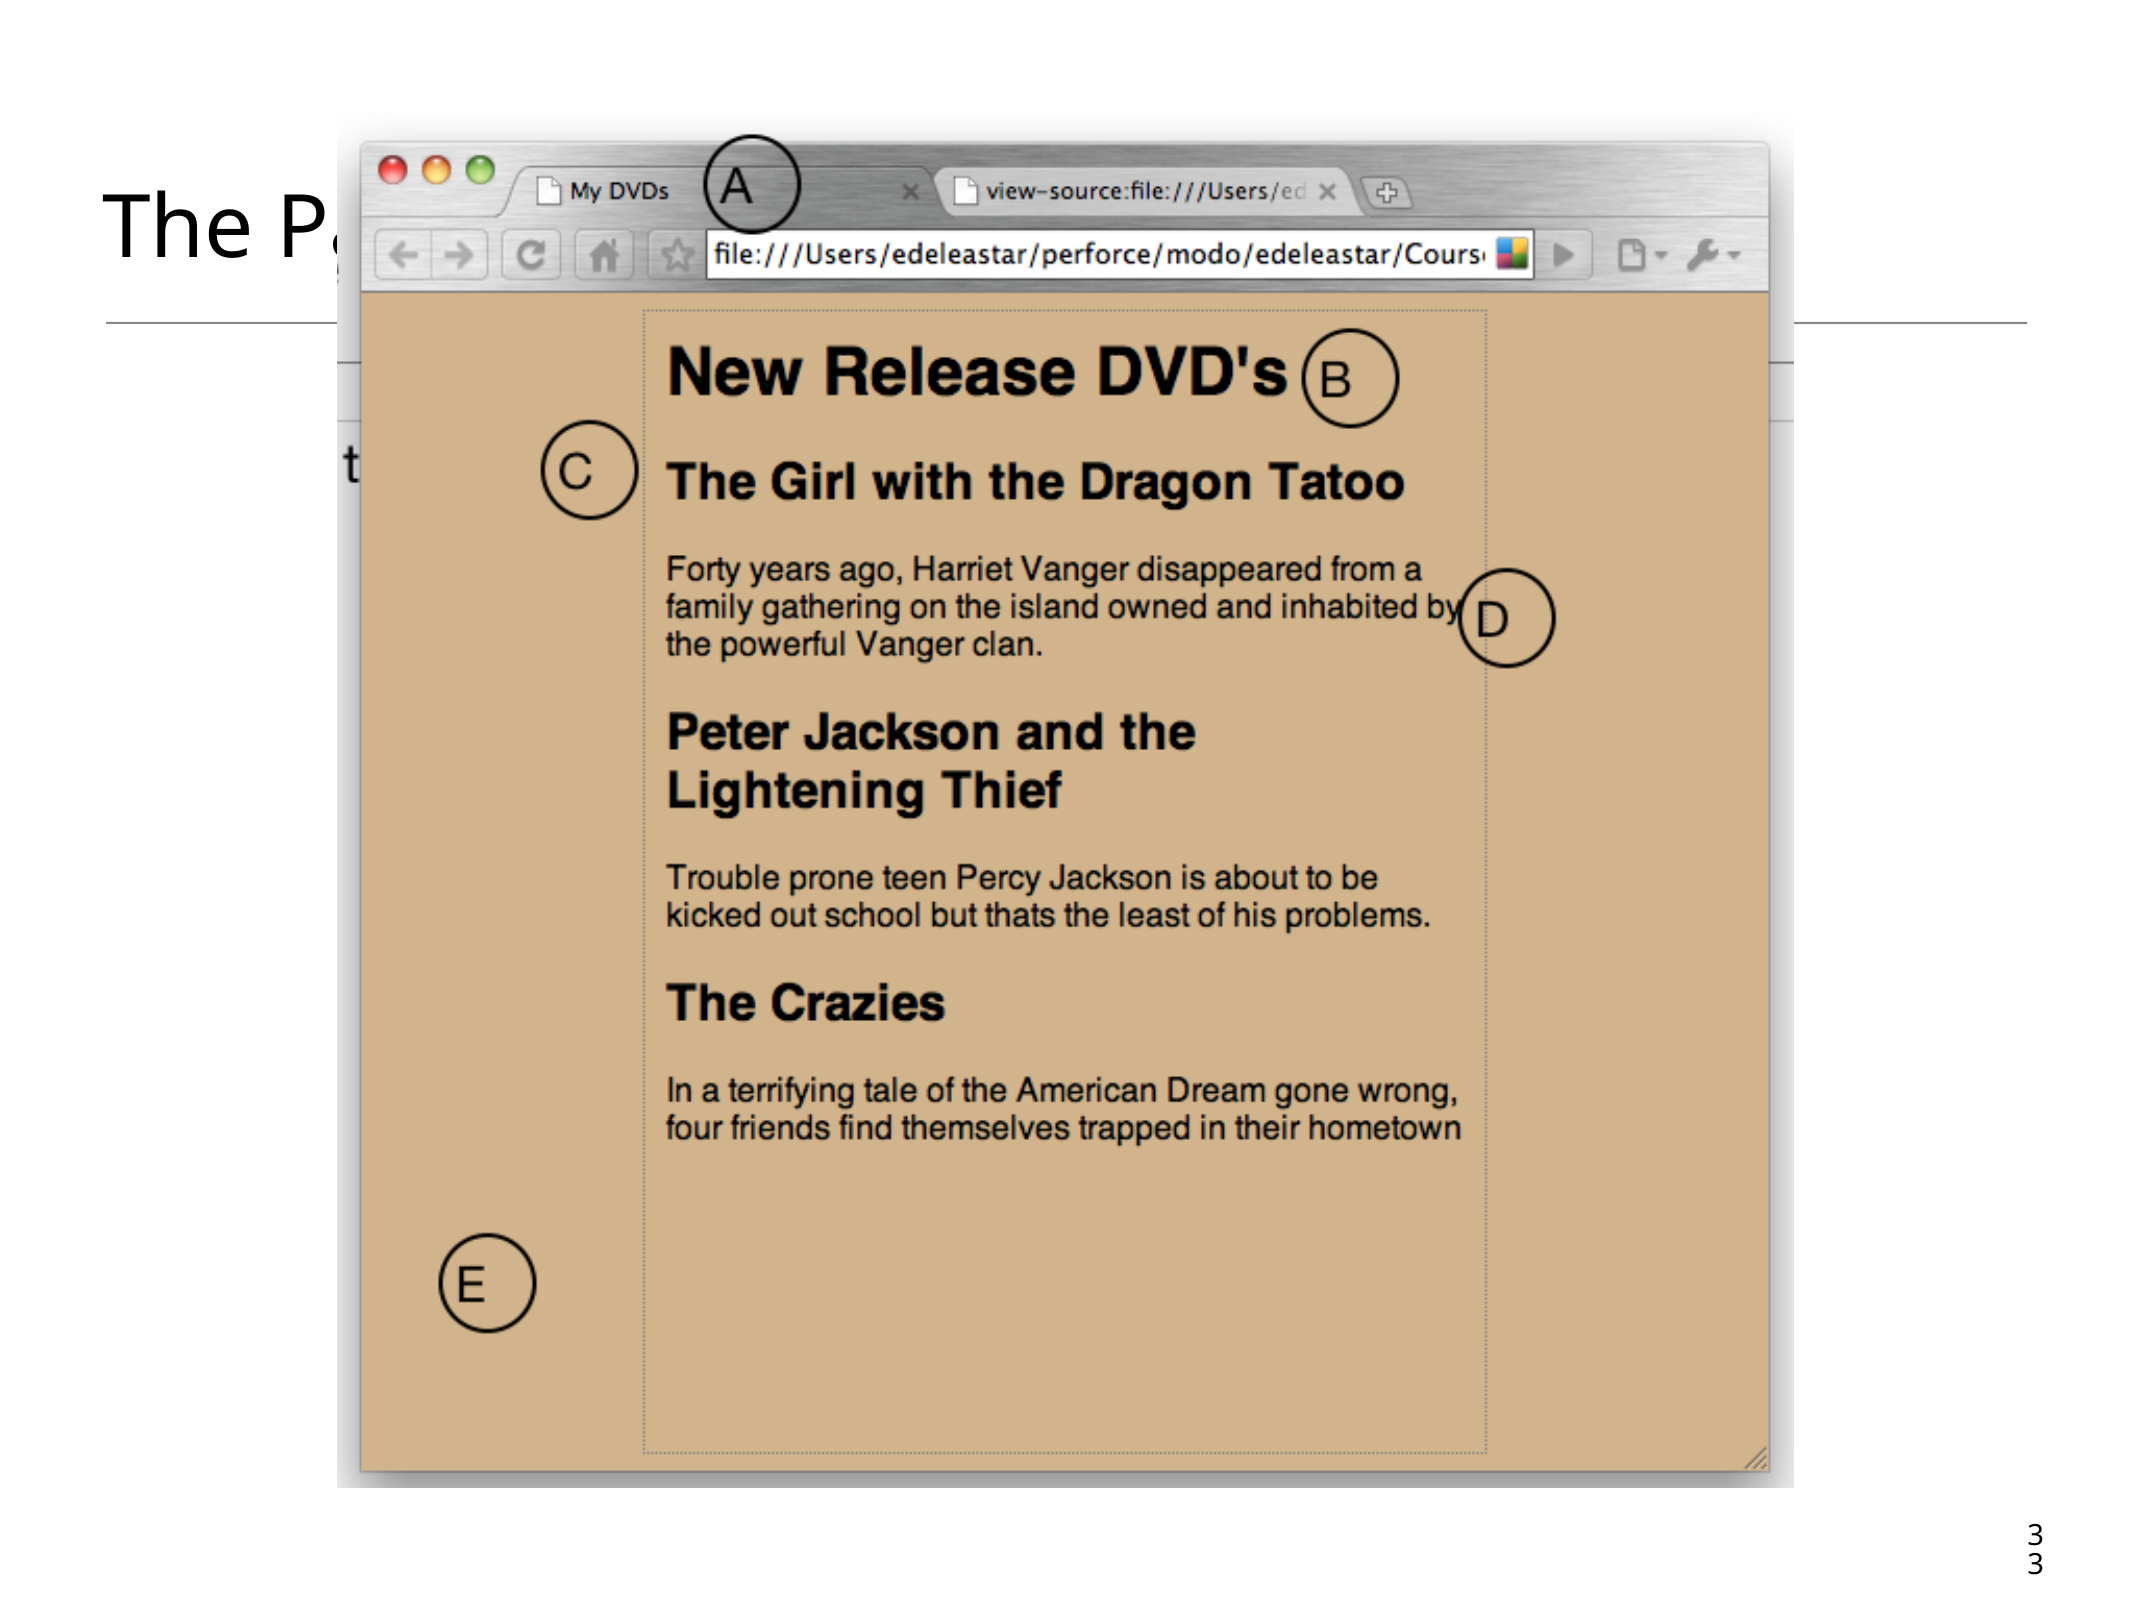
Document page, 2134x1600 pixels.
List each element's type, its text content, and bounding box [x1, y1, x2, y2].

picture [337, 112, 1794, 1488]
slide_number 33 [2012, 1508, 2064, 1559]
title The Page [93, 54, 2040, 284]
